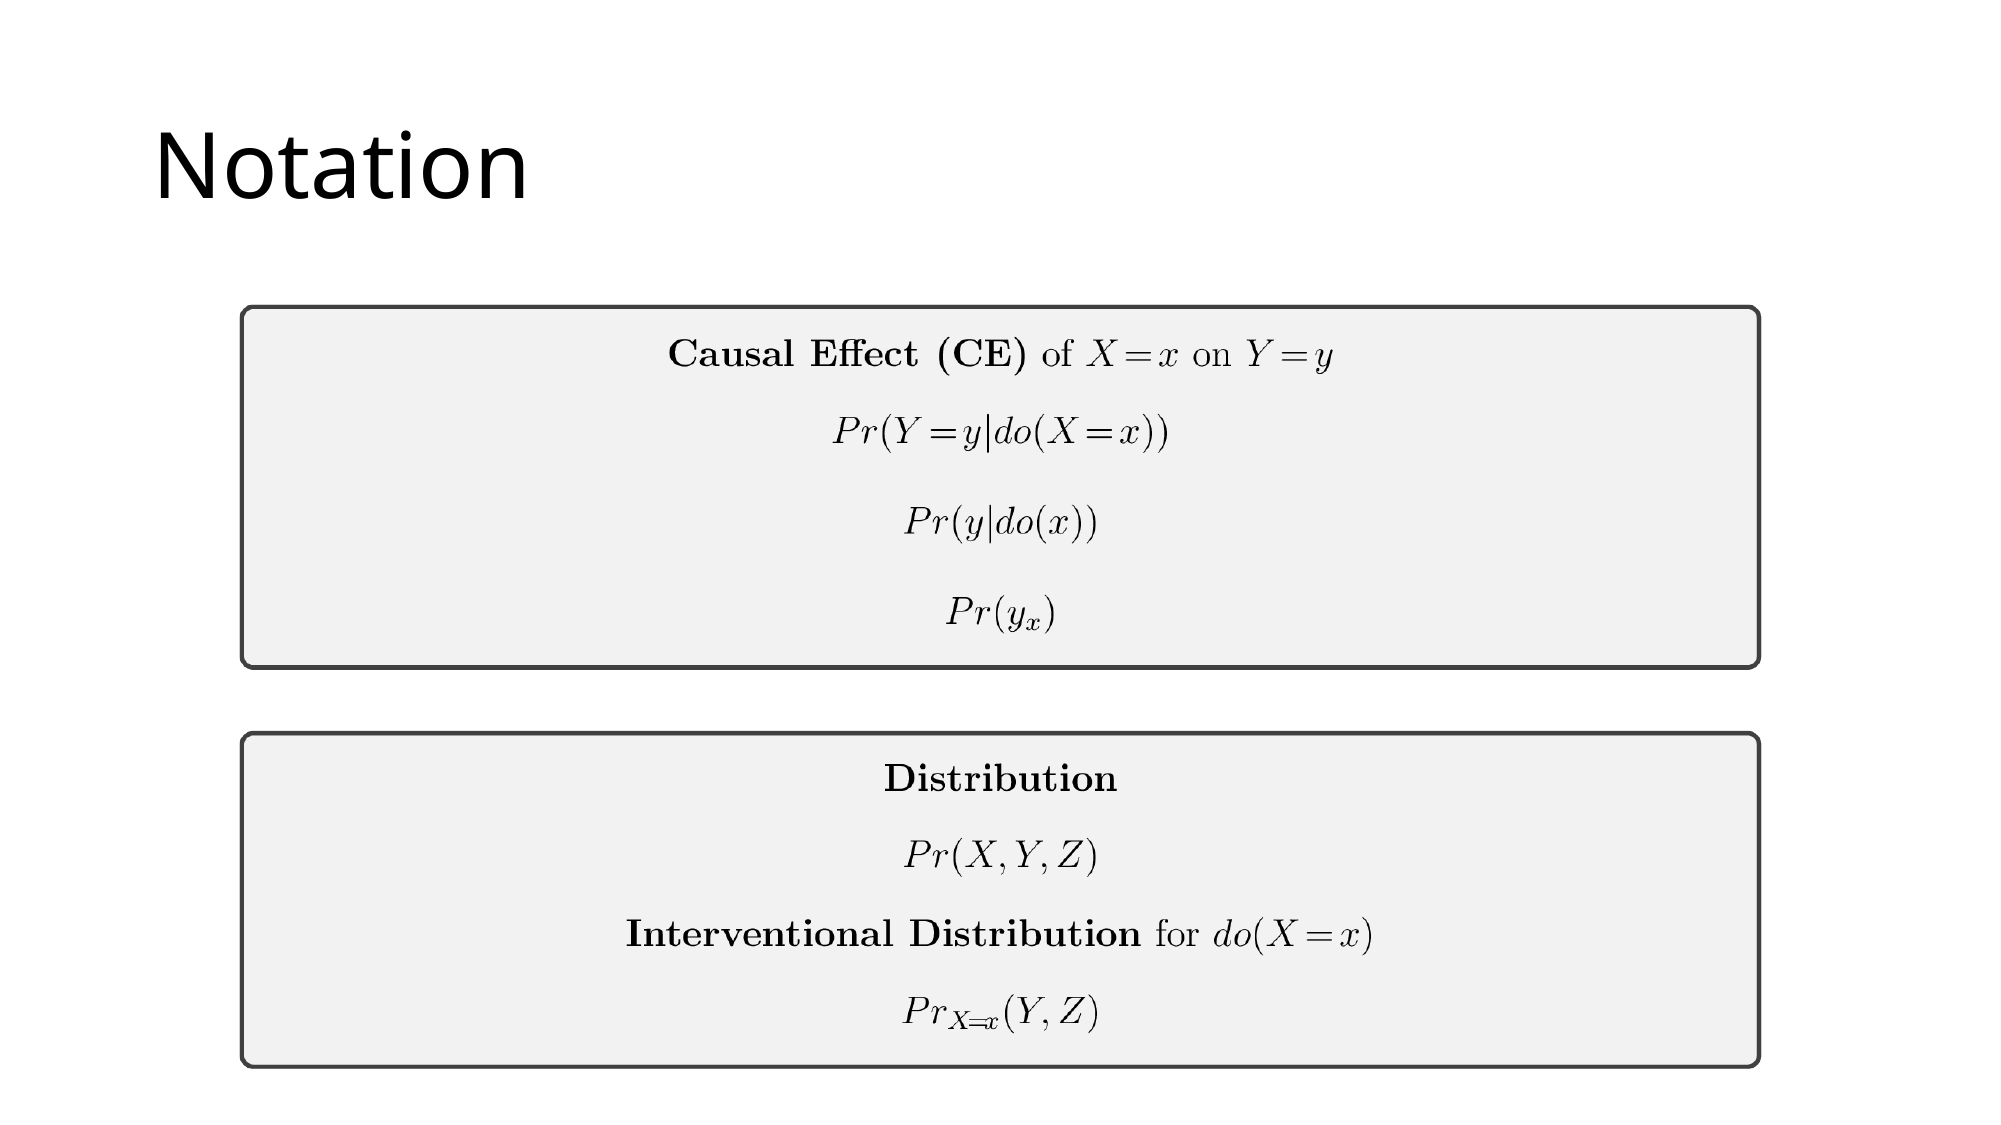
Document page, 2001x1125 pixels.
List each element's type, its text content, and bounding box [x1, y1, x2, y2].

picture [236, 301, 1764, 672]
picture [236, 727, 1764, 1069]
title Notation [137, 59, 1863, 278]
